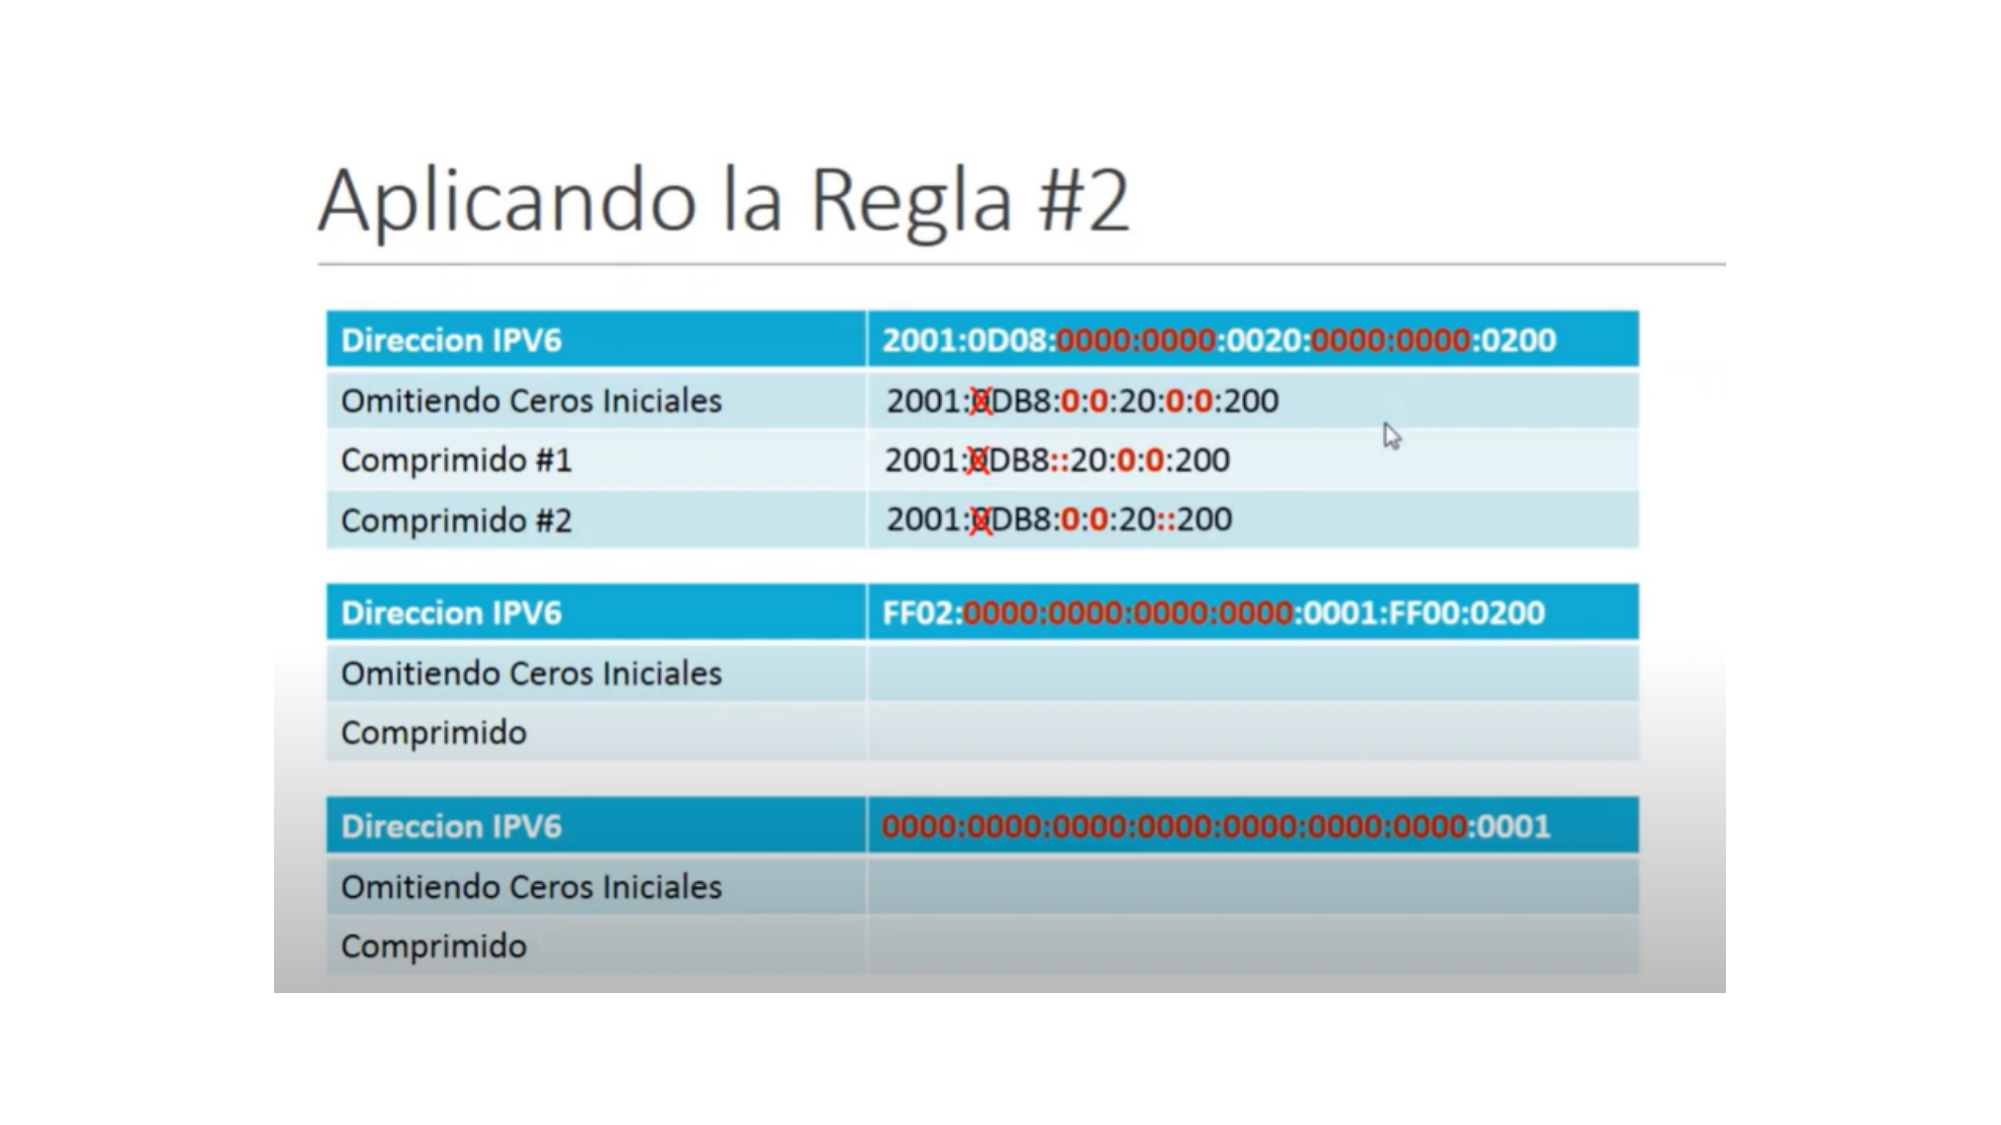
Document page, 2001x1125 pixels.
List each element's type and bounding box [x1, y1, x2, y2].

picture [274, 131, 1726, 994]
